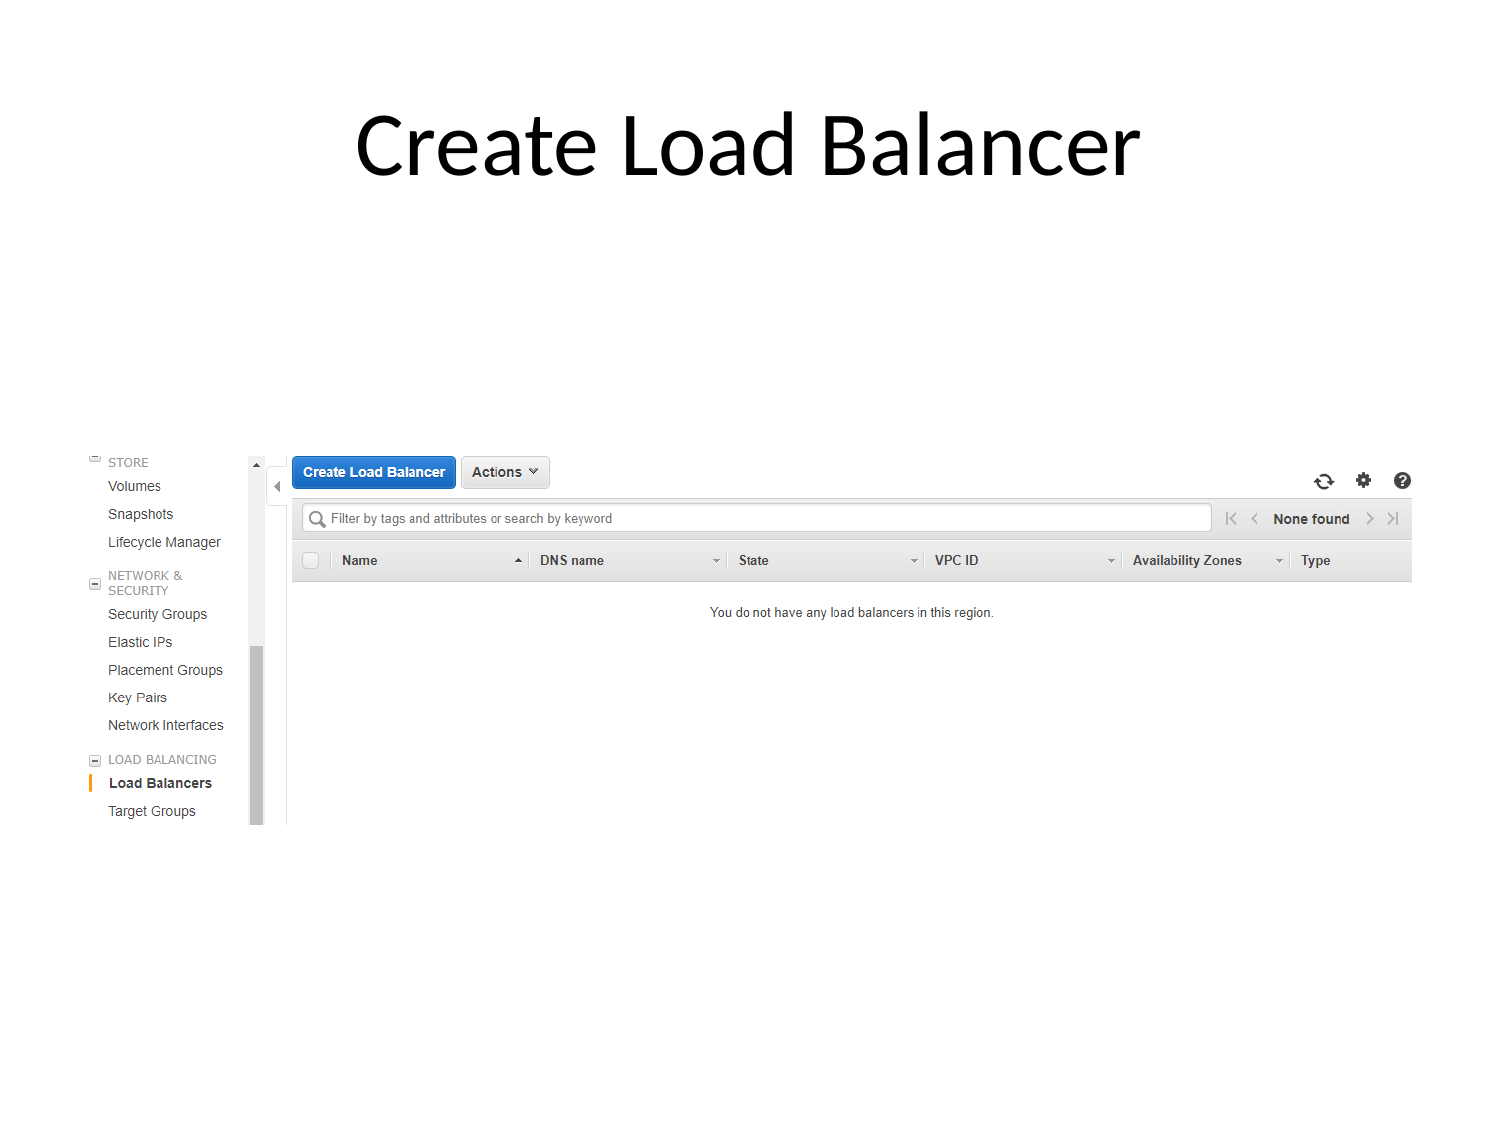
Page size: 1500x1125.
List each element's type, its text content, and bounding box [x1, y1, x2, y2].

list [74, 442, 1426, 825]
title Create Load Balancer [75, 45, 1425, 233]
